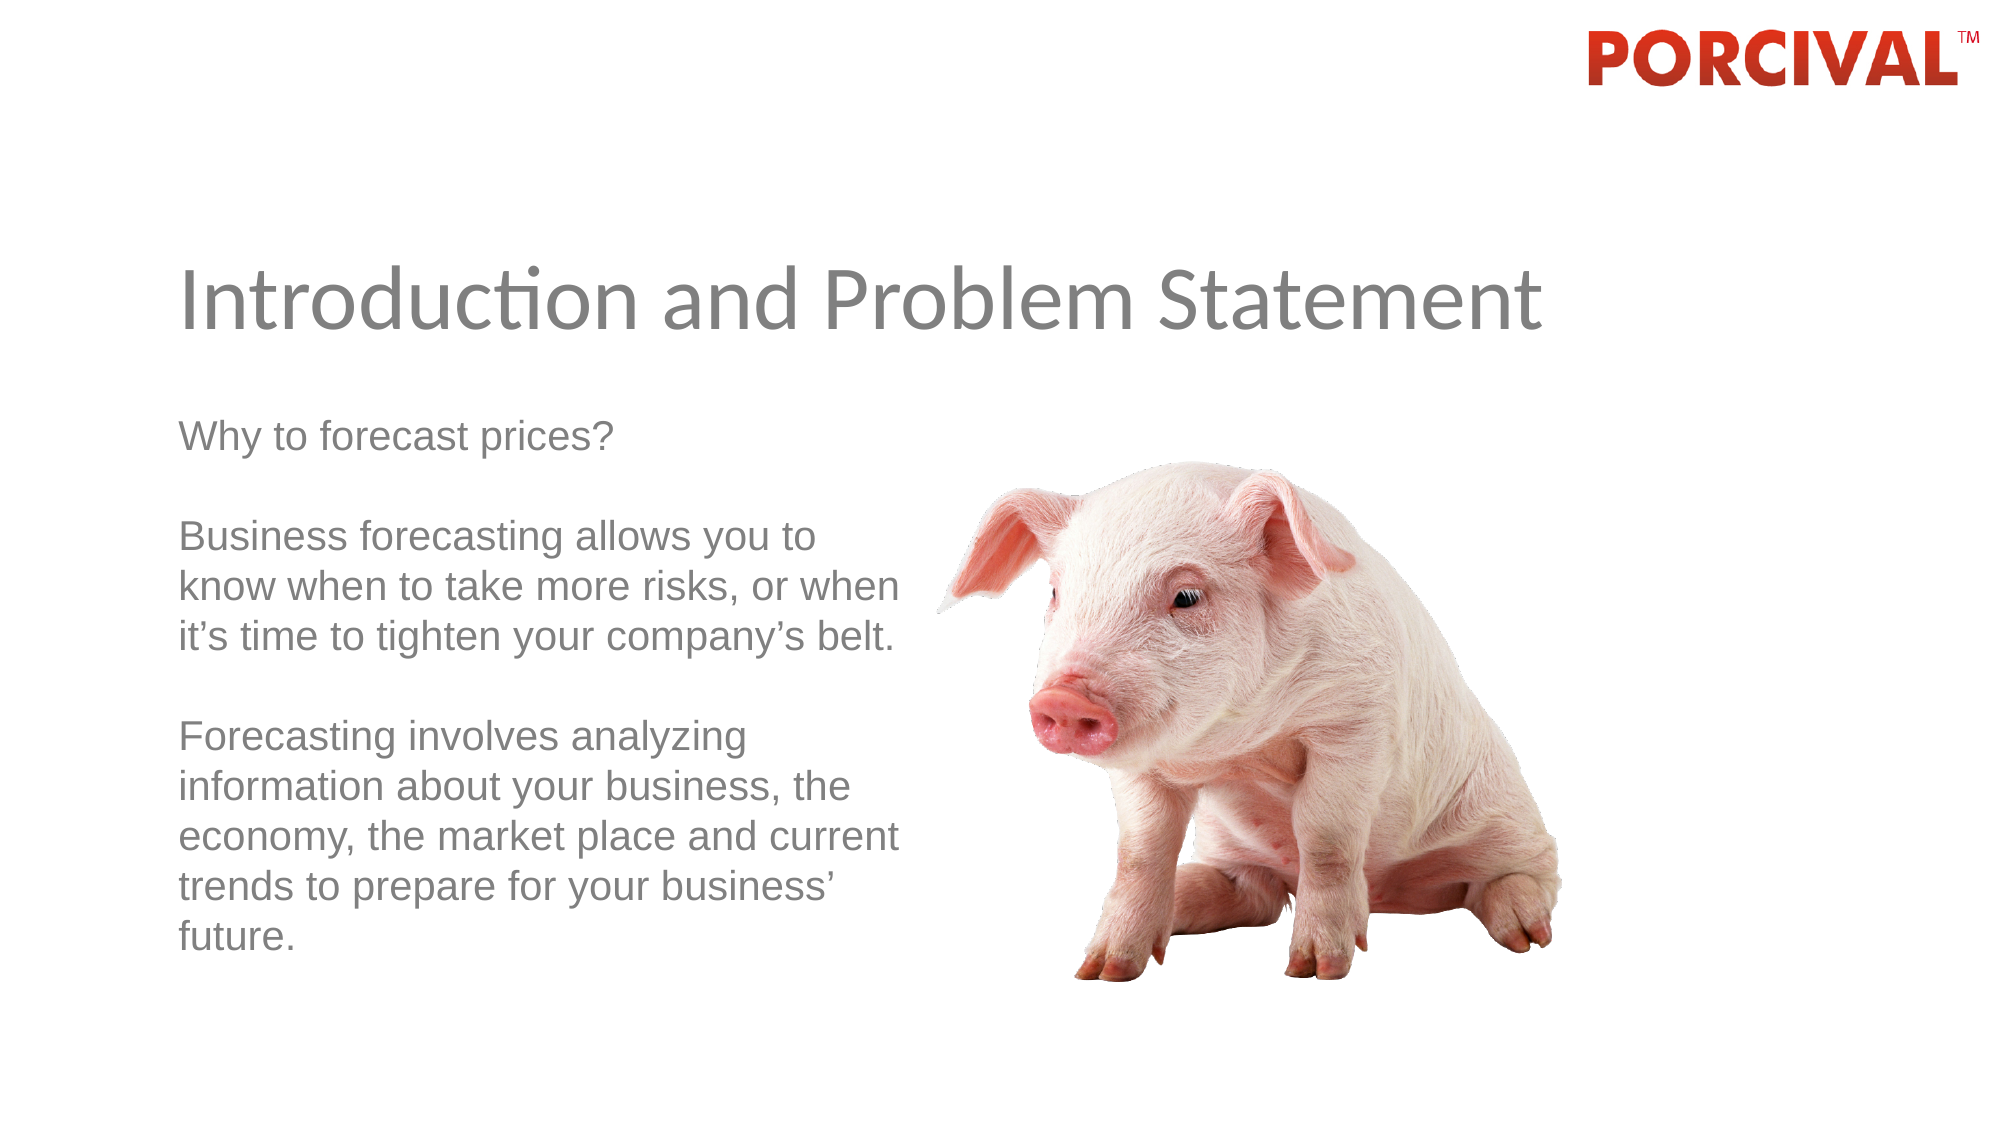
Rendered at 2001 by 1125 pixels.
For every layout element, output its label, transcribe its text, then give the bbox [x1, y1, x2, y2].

text_box Introduction and Problem Statement [163, 230, 2000, 356]
picture [1576, 12, 2000, 107]
picture [936, 461, 1562, 982]
text_box Why to forecast prices? Business forecasting allows you to know when to take more risks, or when it’s time to tighten your company’s belt. Forecasting involves analyzing information about your business, the economy, the market place and current trends to prepare for your business’ future. [163, 401, 937, 967]
